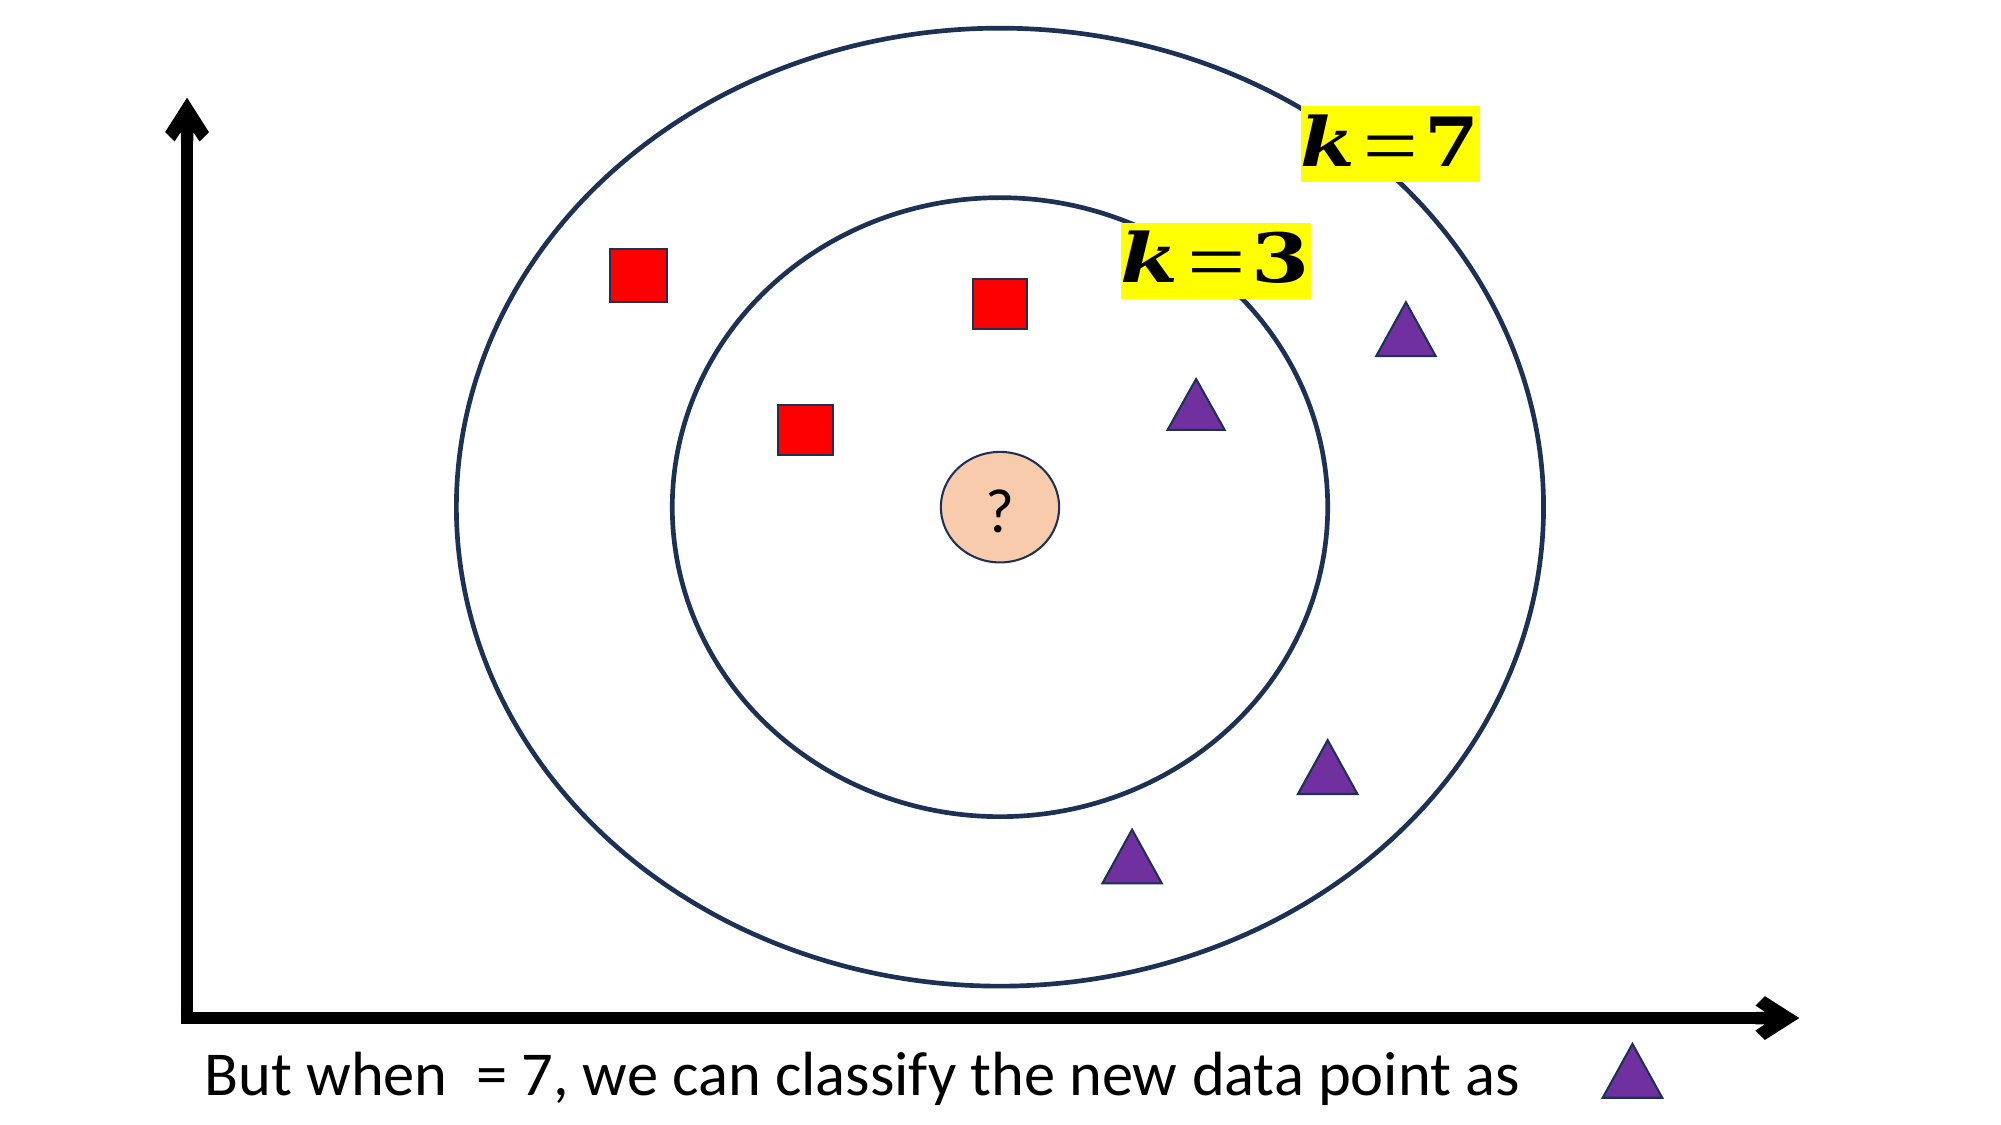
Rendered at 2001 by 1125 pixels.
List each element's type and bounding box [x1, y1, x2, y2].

text_box [180, 97, 1800, 1019]
text_box [717, 27, 1283, 97]
text_box [189, 1025, 1811, 1117]
